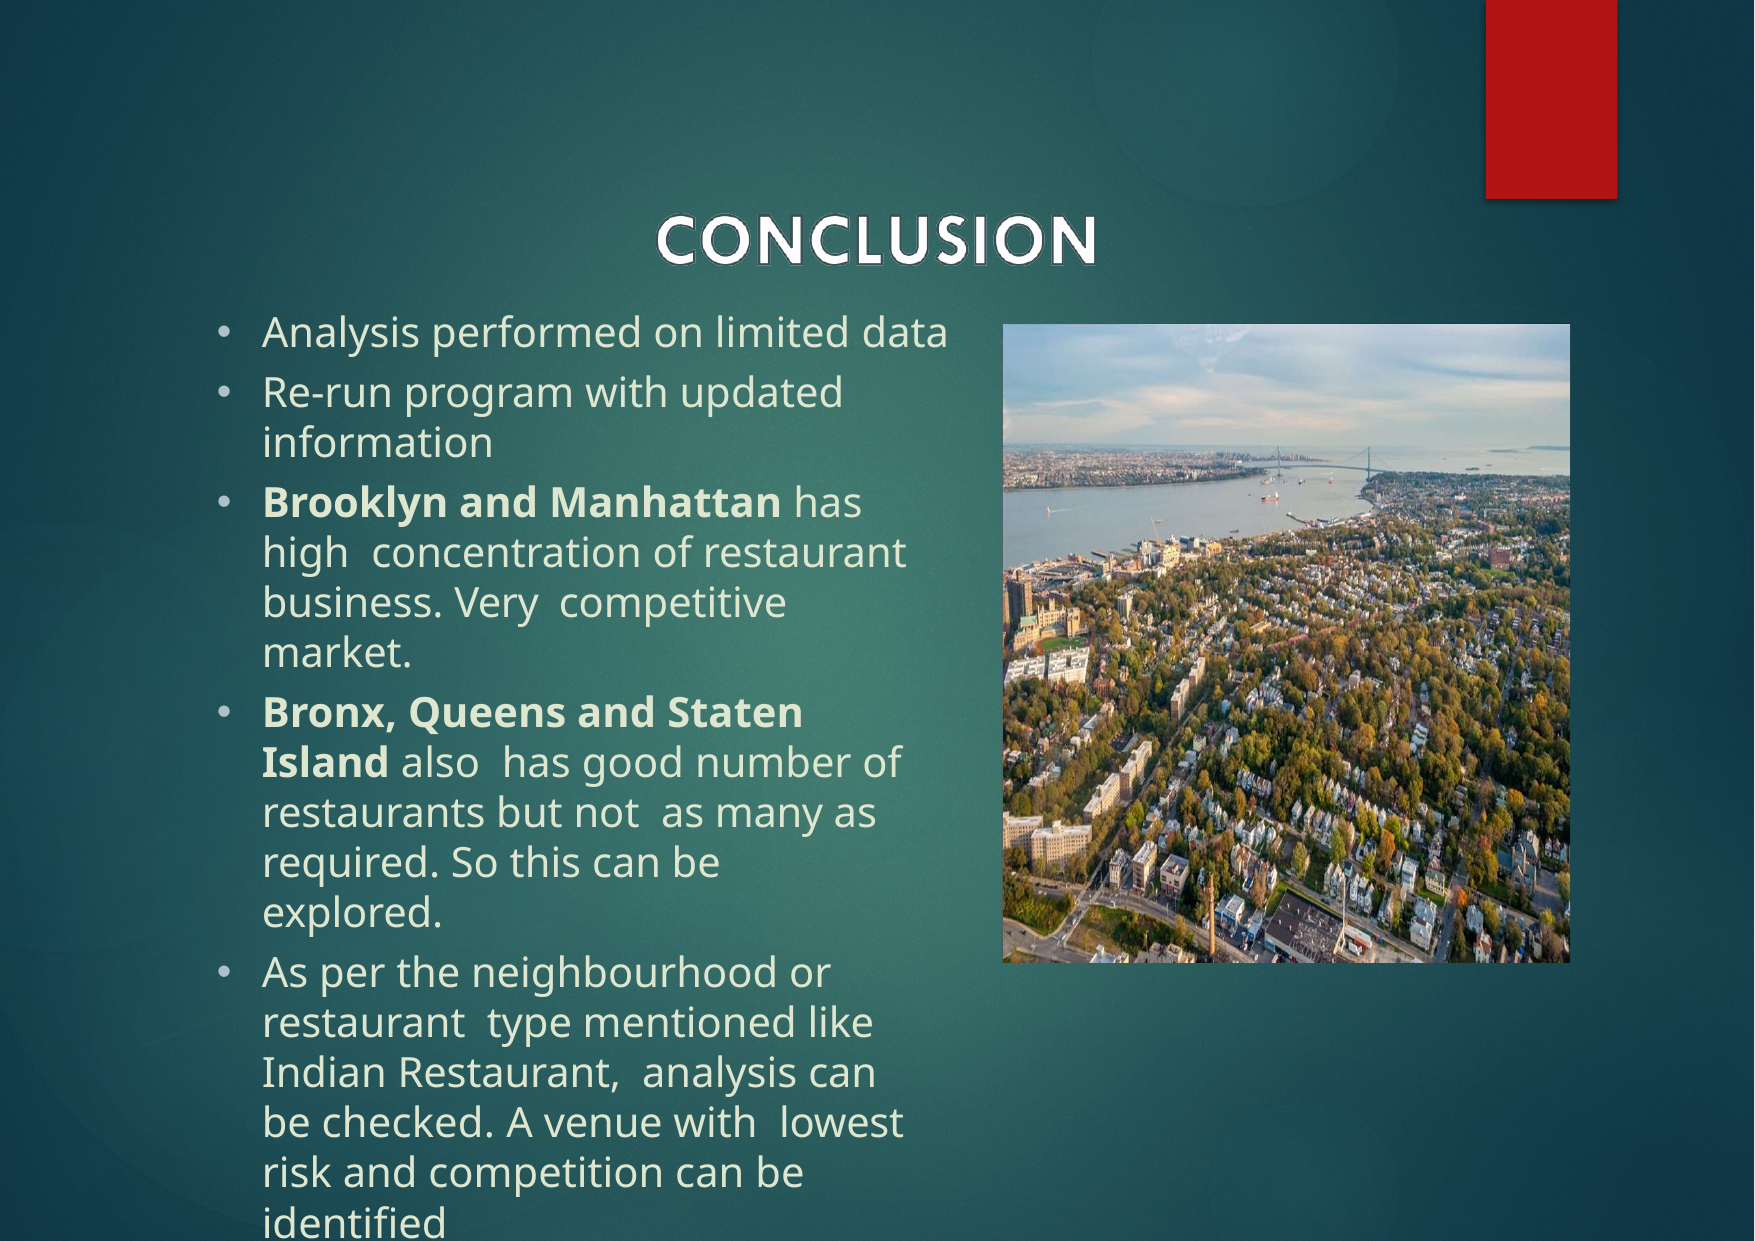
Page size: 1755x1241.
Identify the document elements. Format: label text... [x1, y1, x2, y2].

text_box [655, 213, 1096, 266]
text_box Analysis performed on limited data Re-run program with updated information Brooklyn and Manhattan has high concentration of restaurant business. Very competitive market. Bronx, Queens and Staten Island also has good number of restaurants but not as many as required. So this can be explored. As per the neighbourhood or restaurant type mentioned like Indian Restaurant, analysis can be checked. A venue with lowest risk and competition can be identified [214, 293, 955, 1241]
text_box [1001, 323, 1571, 963]
